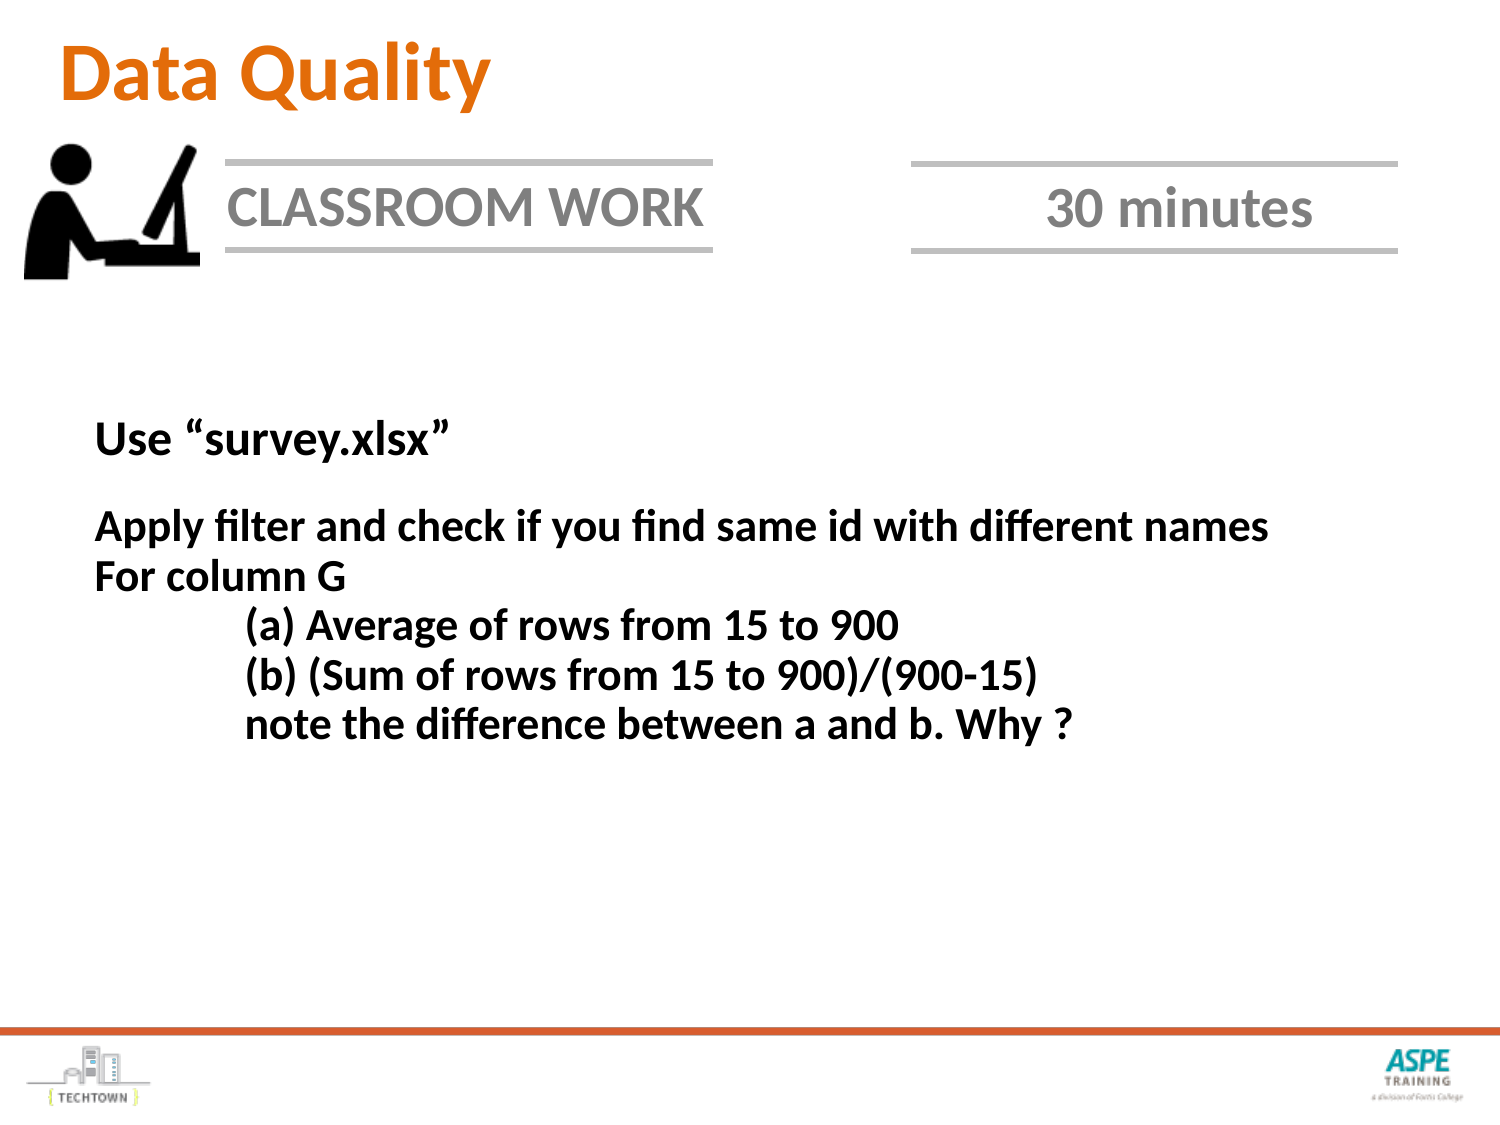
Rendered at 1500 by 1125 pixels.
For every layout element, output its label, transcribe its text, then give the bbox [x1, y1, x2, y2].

list Use “survey.xlsx” Apply filter and check if you find same id with different names For column G (a) Average of rows from 15 to 900 (b) (Sum of rows from 15 to 900)/(900-15) note the difference between a and b. Why ? [79, 337, 1461, 975]
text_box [898, 157, 1461, 252]
title Data Quality [44, 24, 1456, 213]
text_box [24, 124, 775, 300]
